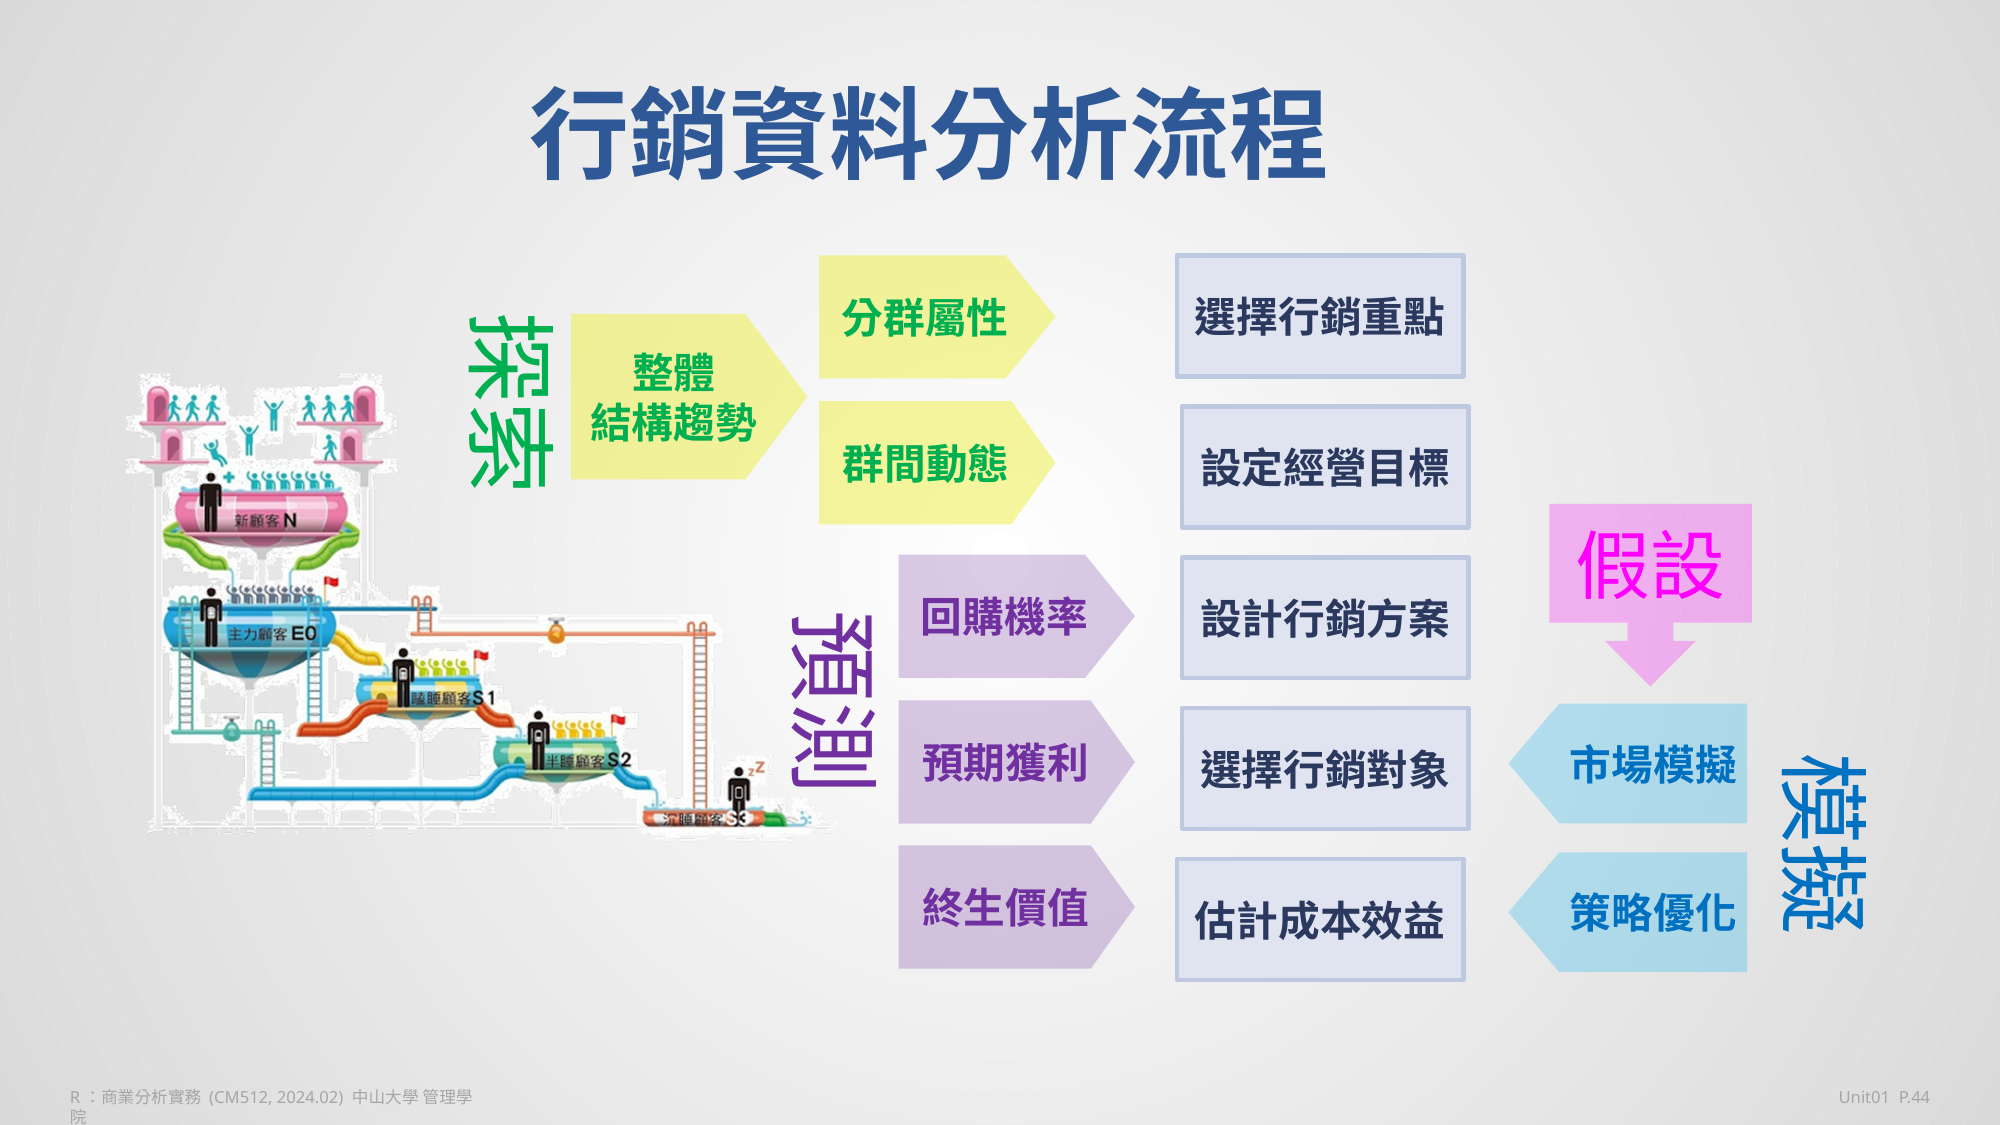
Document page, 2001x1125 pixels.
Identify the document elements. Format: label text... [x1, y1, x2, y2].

picture [126, 357, 884, 869]
text_box 假設 [1546, 501, 1755, 689]
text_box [434, 255, 1056, 525]
text_box 估計成本效益 [1175, 857, 1466, 982]
text_box 行銷資料分析流程 [444, 64, 1414, 199]
text_box 選擇行銷重點 [1175, 253, 1466, 379]
text_box 設計行銷方案 [1180, 555, 1471, 680]
text_box 選擇行銷對象 [1180, 706, 1471, 831]
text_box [1508, 703, 1889, 973]
text_box 設定經營目標 [1180, 404, 1471, 530]
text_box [757, 554, 1136, 969]
